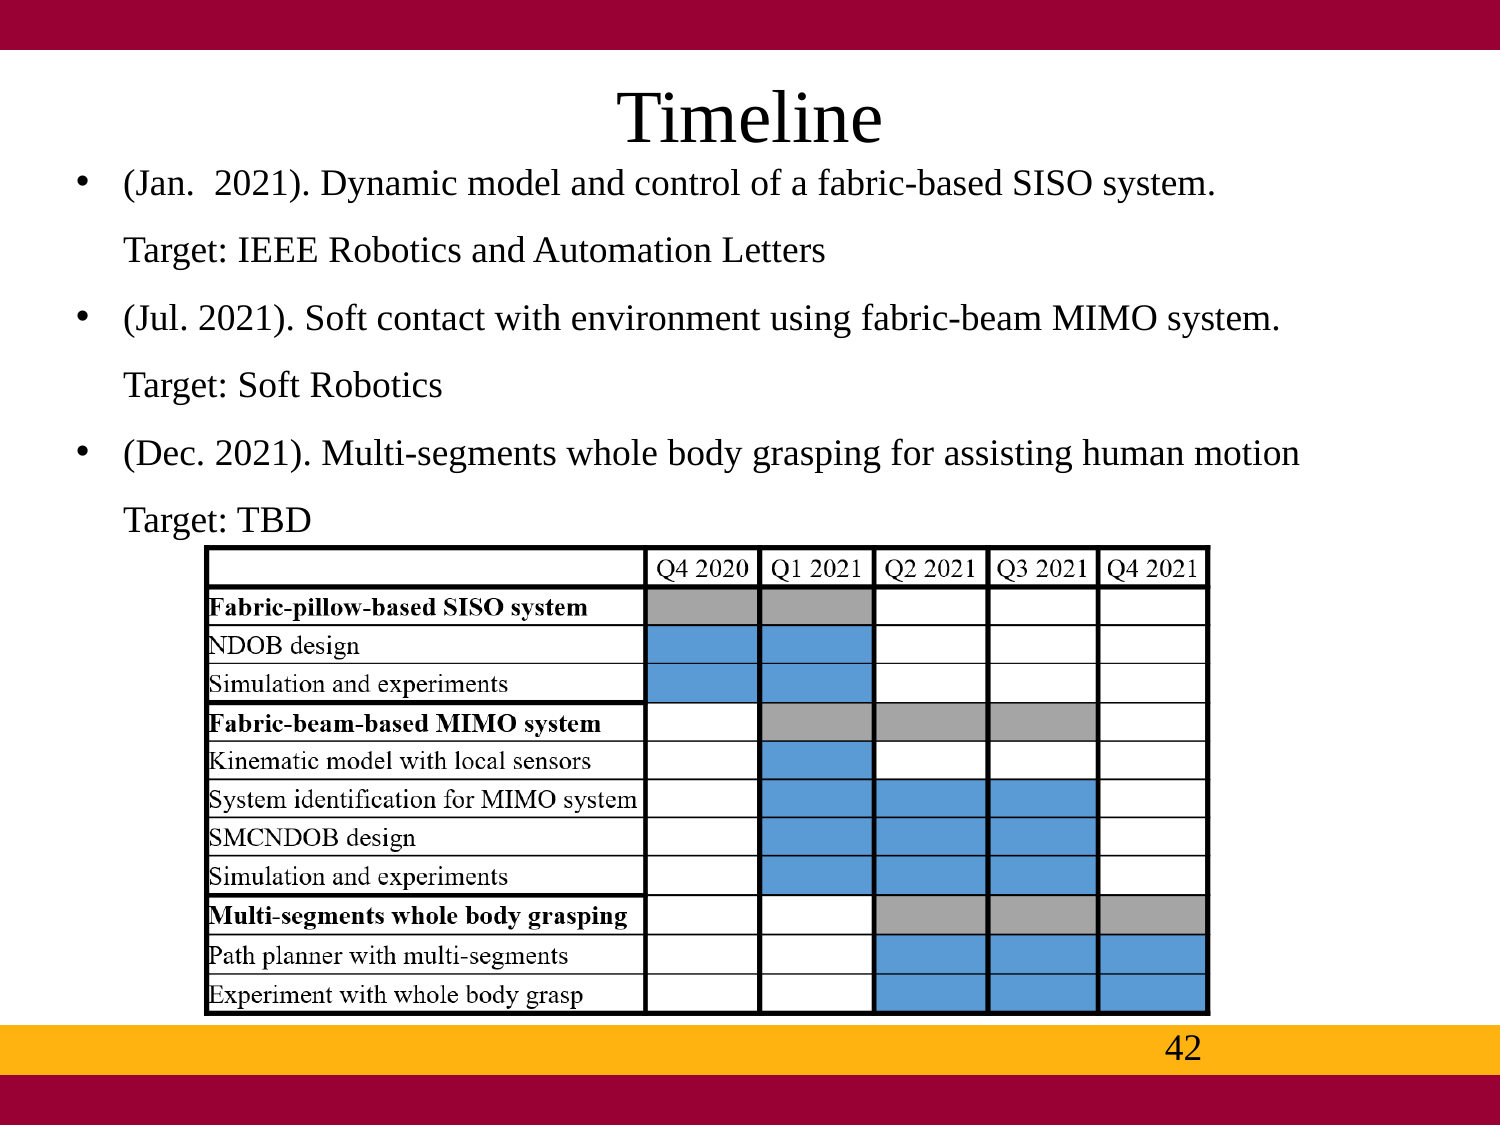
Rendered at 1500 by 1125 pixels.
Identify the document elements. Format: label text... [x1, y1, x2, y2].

picture [202, 543, 1213, 1027]
slide_number 42 [1149, 1015, 1500, 1076]
title Timeline [0, 49, 1500, 176]
text_box (Jan. 2021). Dynamic model and control of a fabric-based SISO system. Target: IEEE Robotics and Automation Letters (Jul. 2021). Soft contact with environment using fabric-beam MIMO system. Target: Soft Robotics (Dec. 2021). Multi-segments whole body grasping for assisting human motion Target: TBD [61, 127, 1439, 548]
